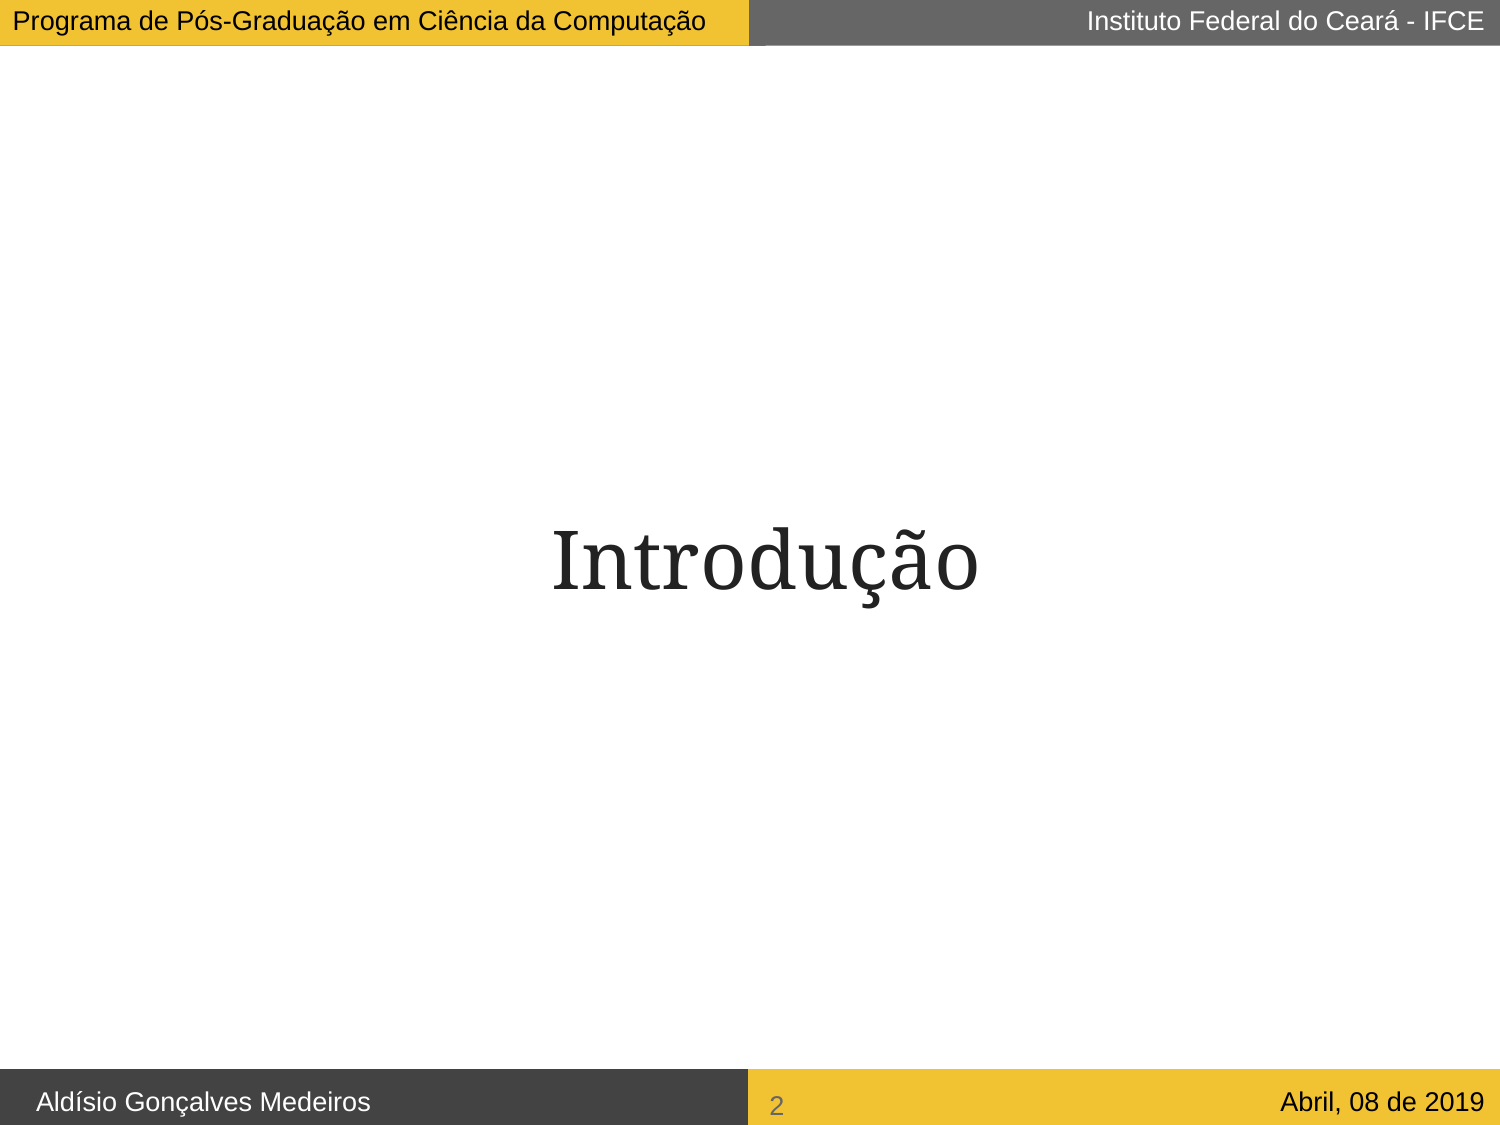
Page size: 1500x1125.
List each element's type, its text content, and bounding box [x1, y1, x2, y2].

text_box Introdução [90, 242, 1443, 857]
text_box <number> [731, 1061, 822, 1125]
